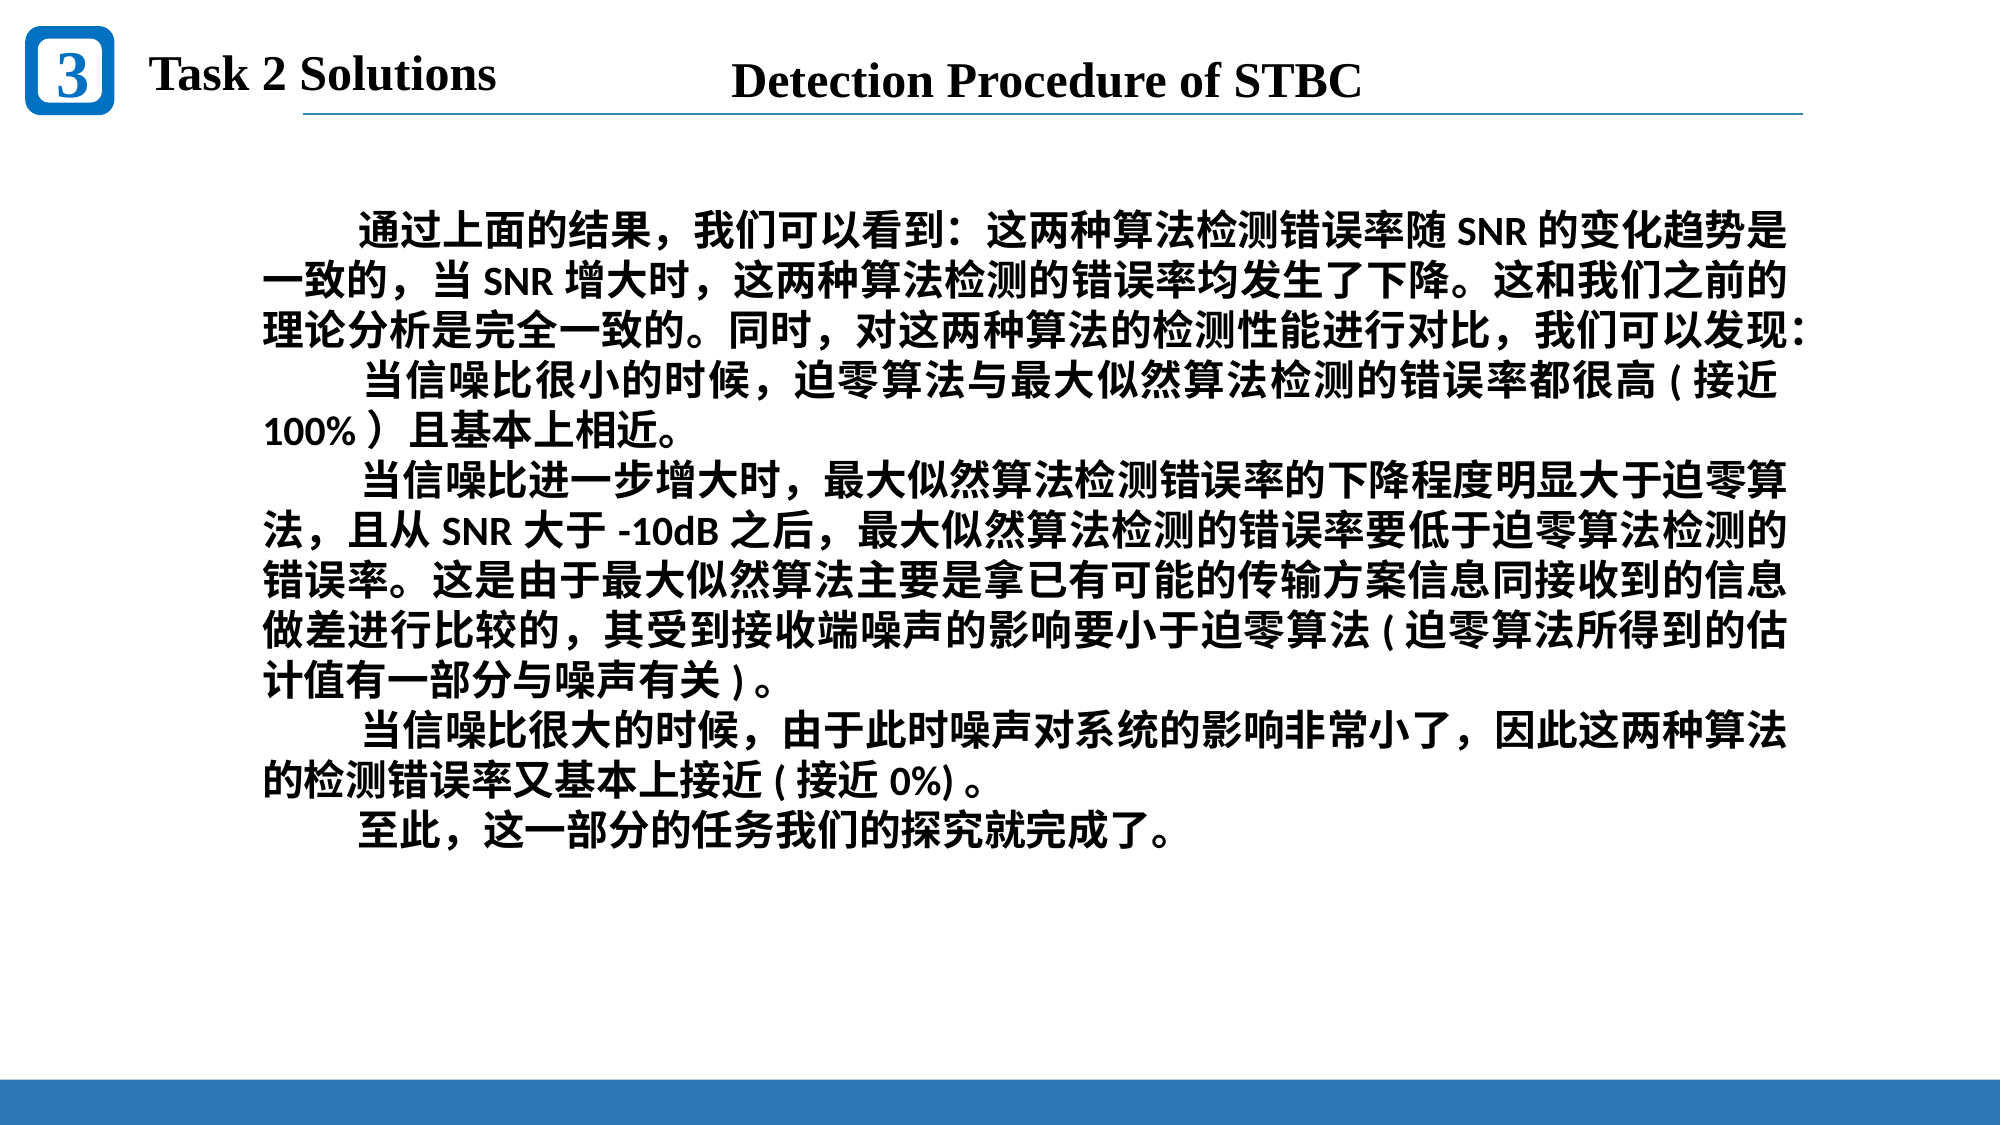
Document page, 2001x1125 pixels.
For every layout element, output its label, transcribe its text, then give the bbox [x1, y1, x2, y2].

text_box 通过上面的结果，我们可以看到：这两种算法检测错误率随SNR的变化趋势是一致的，当SNR增大时，这两种算法检测的错误率均发生了下降。这和我们之前的理论分析是完全一致的。同时，对这两种算法的检测性能进行对比，我们可以发现： 当信噪比很小的时候，迫零算法与最大似然算法检测的错误率都很高(接近100%）且基本上相近。 当信噪比进一步增大时，最大似然算法检测错误率的下降程度明显大于迫零算法，且从SNR大于-10dB之后，最大似然算法检测的错误率要低于迫零算法检测的错误率。这是由于最大似然算法主要是拿已有可能的传输方案信息同接收到的信息做差进行比较的，其受到接收端噪声的影响要小于迫零算法(迫零算法所得到的估计值有一部分与噪声有关)。 当信噪比很大的时候，由于此时噪声对系统的影响非常小了，因此这两种算法的检测错误率又基本上接近(接近0%)。 至此，这一部分的任务我们的探究就完成了。 [247, 196, 1804, 862]
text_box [26, 27, 575, 115]
text_box Detection Procedure of STBC [716, 39, 2000, 115]
